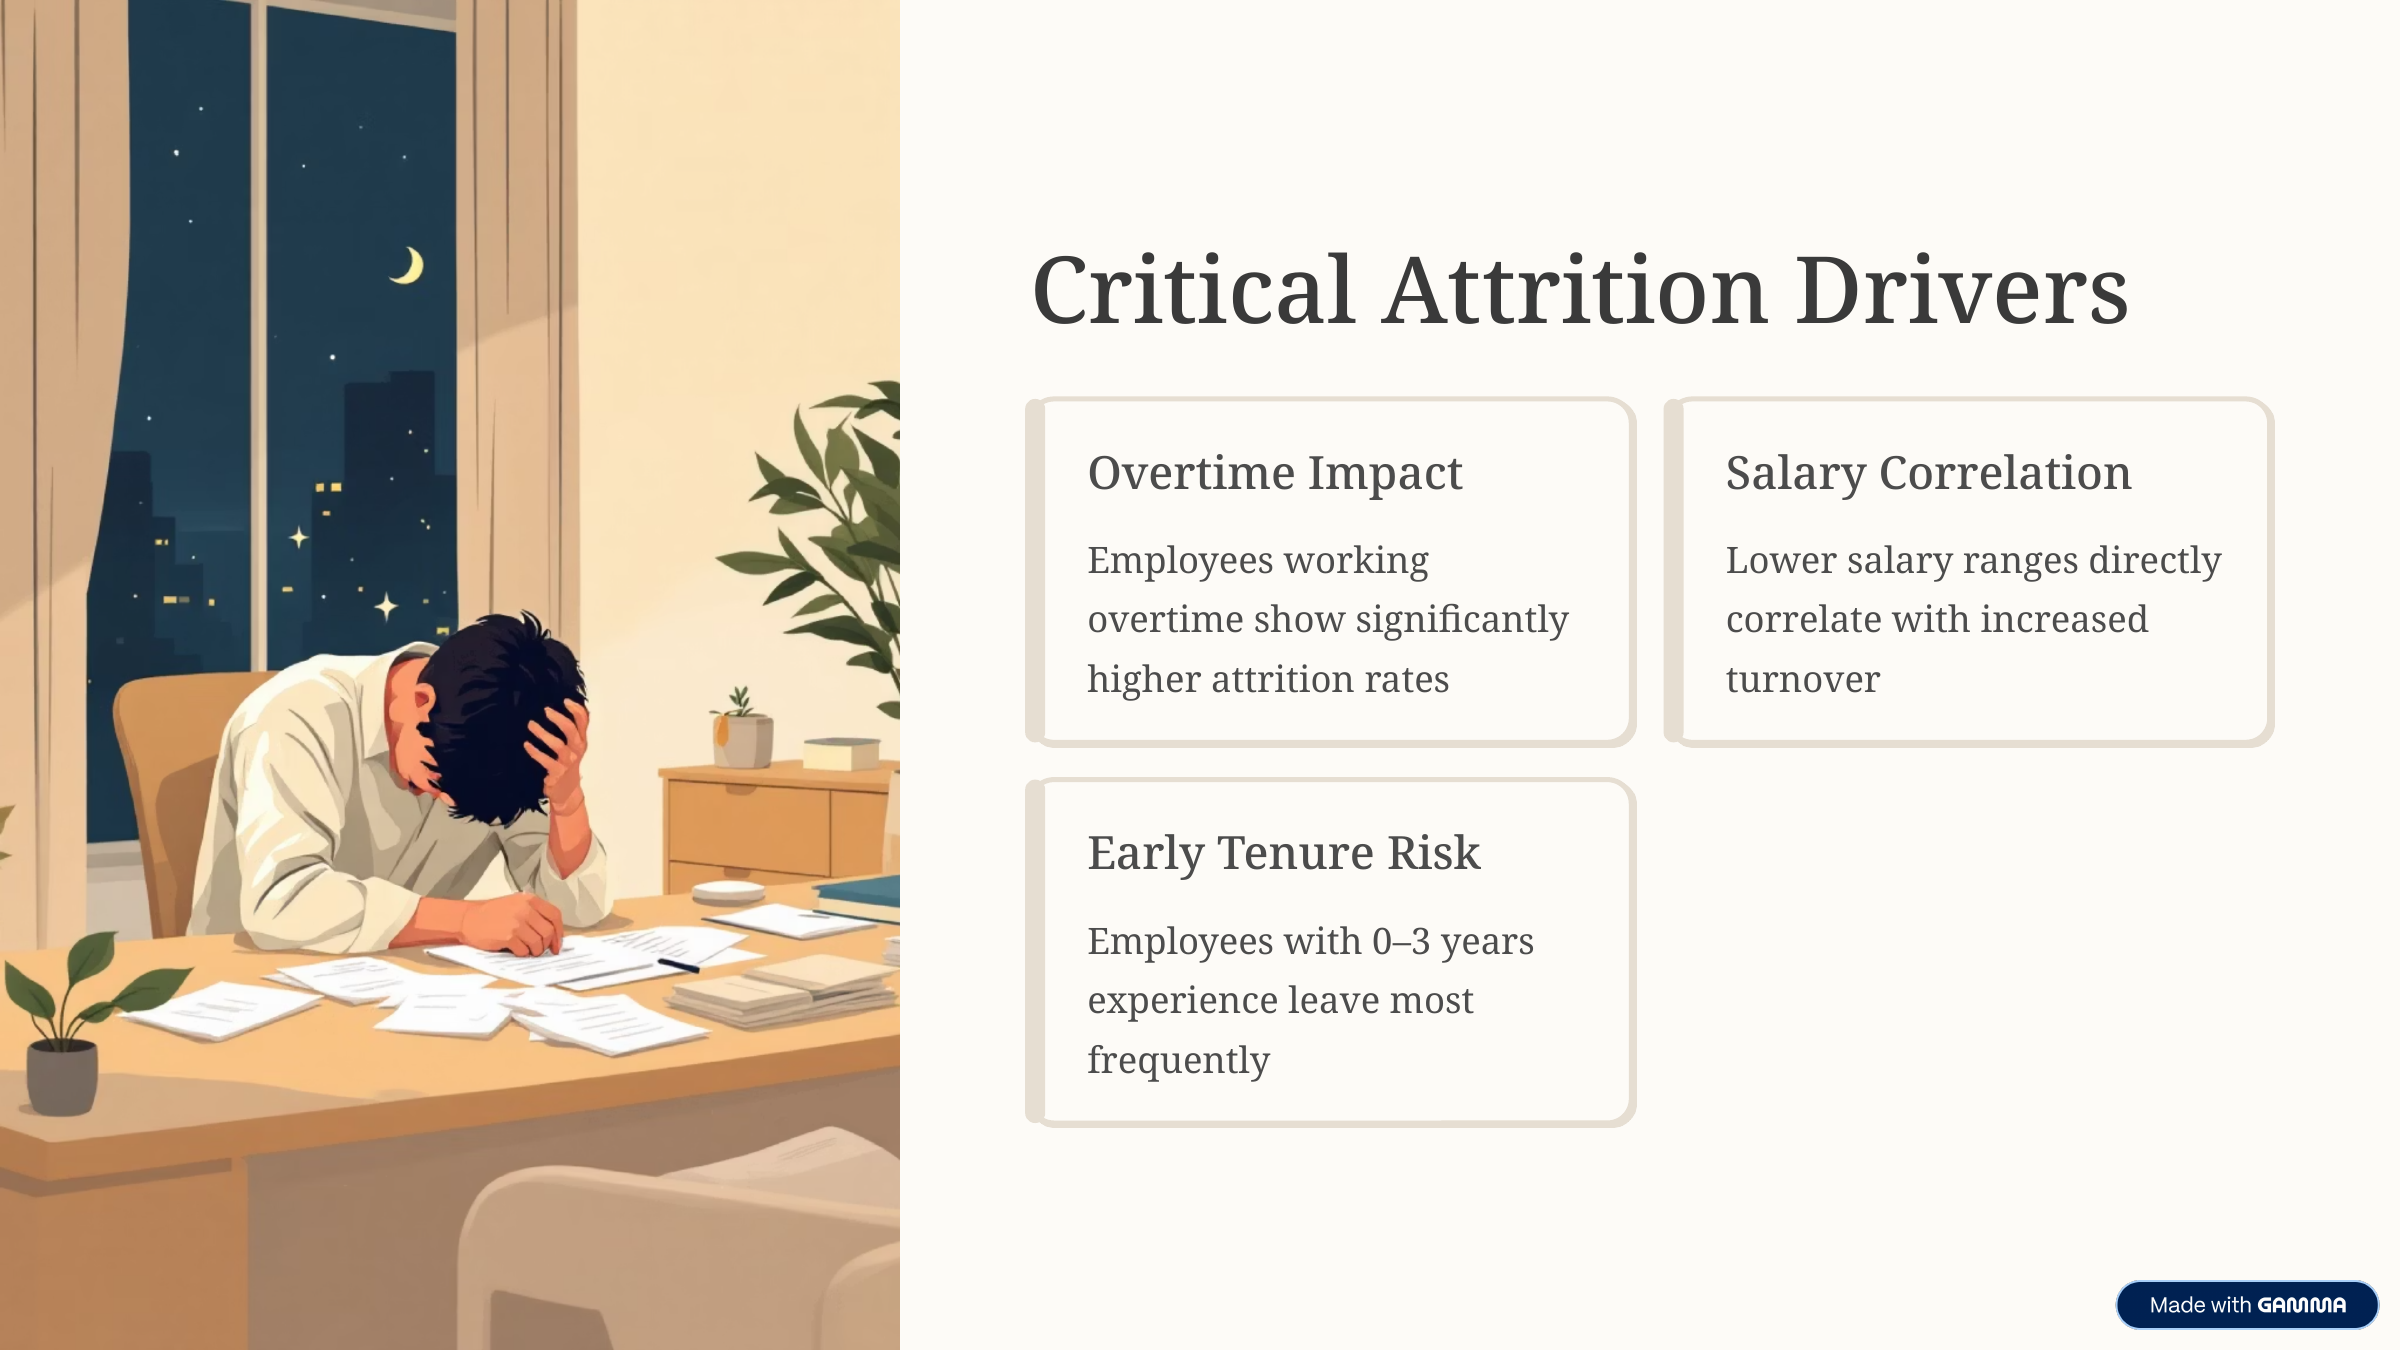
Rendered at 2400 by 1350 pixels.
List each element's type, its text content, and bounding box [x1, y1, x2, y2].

text_box [1025, 398, 1046, 743]
text_box Lower salary ranges directly correlate with increased turnover [1725, 521, 2228, 701]
picture [0, 0, 900, 1350]
picture [2106, 1271, 2389, 1339]
text_box Early Tenure Risk [1087, 821, 1553, 880]
text_box Overtime Impact [1087, 441, 1553, 500]
text_box Salary Correlation [1725, 441, 2191, 500]
text_box Employees working overtime show significantly higher attrition rates [1087, 521, 1590, 701]
text_box [1681, 398, 2270, 743]
text_box [1042, 398, 1632, 743]
text_box [1663, 398, 1684, 743]
text_box Critical Attrition Drivers [1030, 226, 2136, 344]
text_box [1025, 779, 1046, 1124]
text_box [1042, 779, 1632, 1124]
text_box Employees with 0–3 years experience leave most frequently [1087, 902, 1590, 1081]
